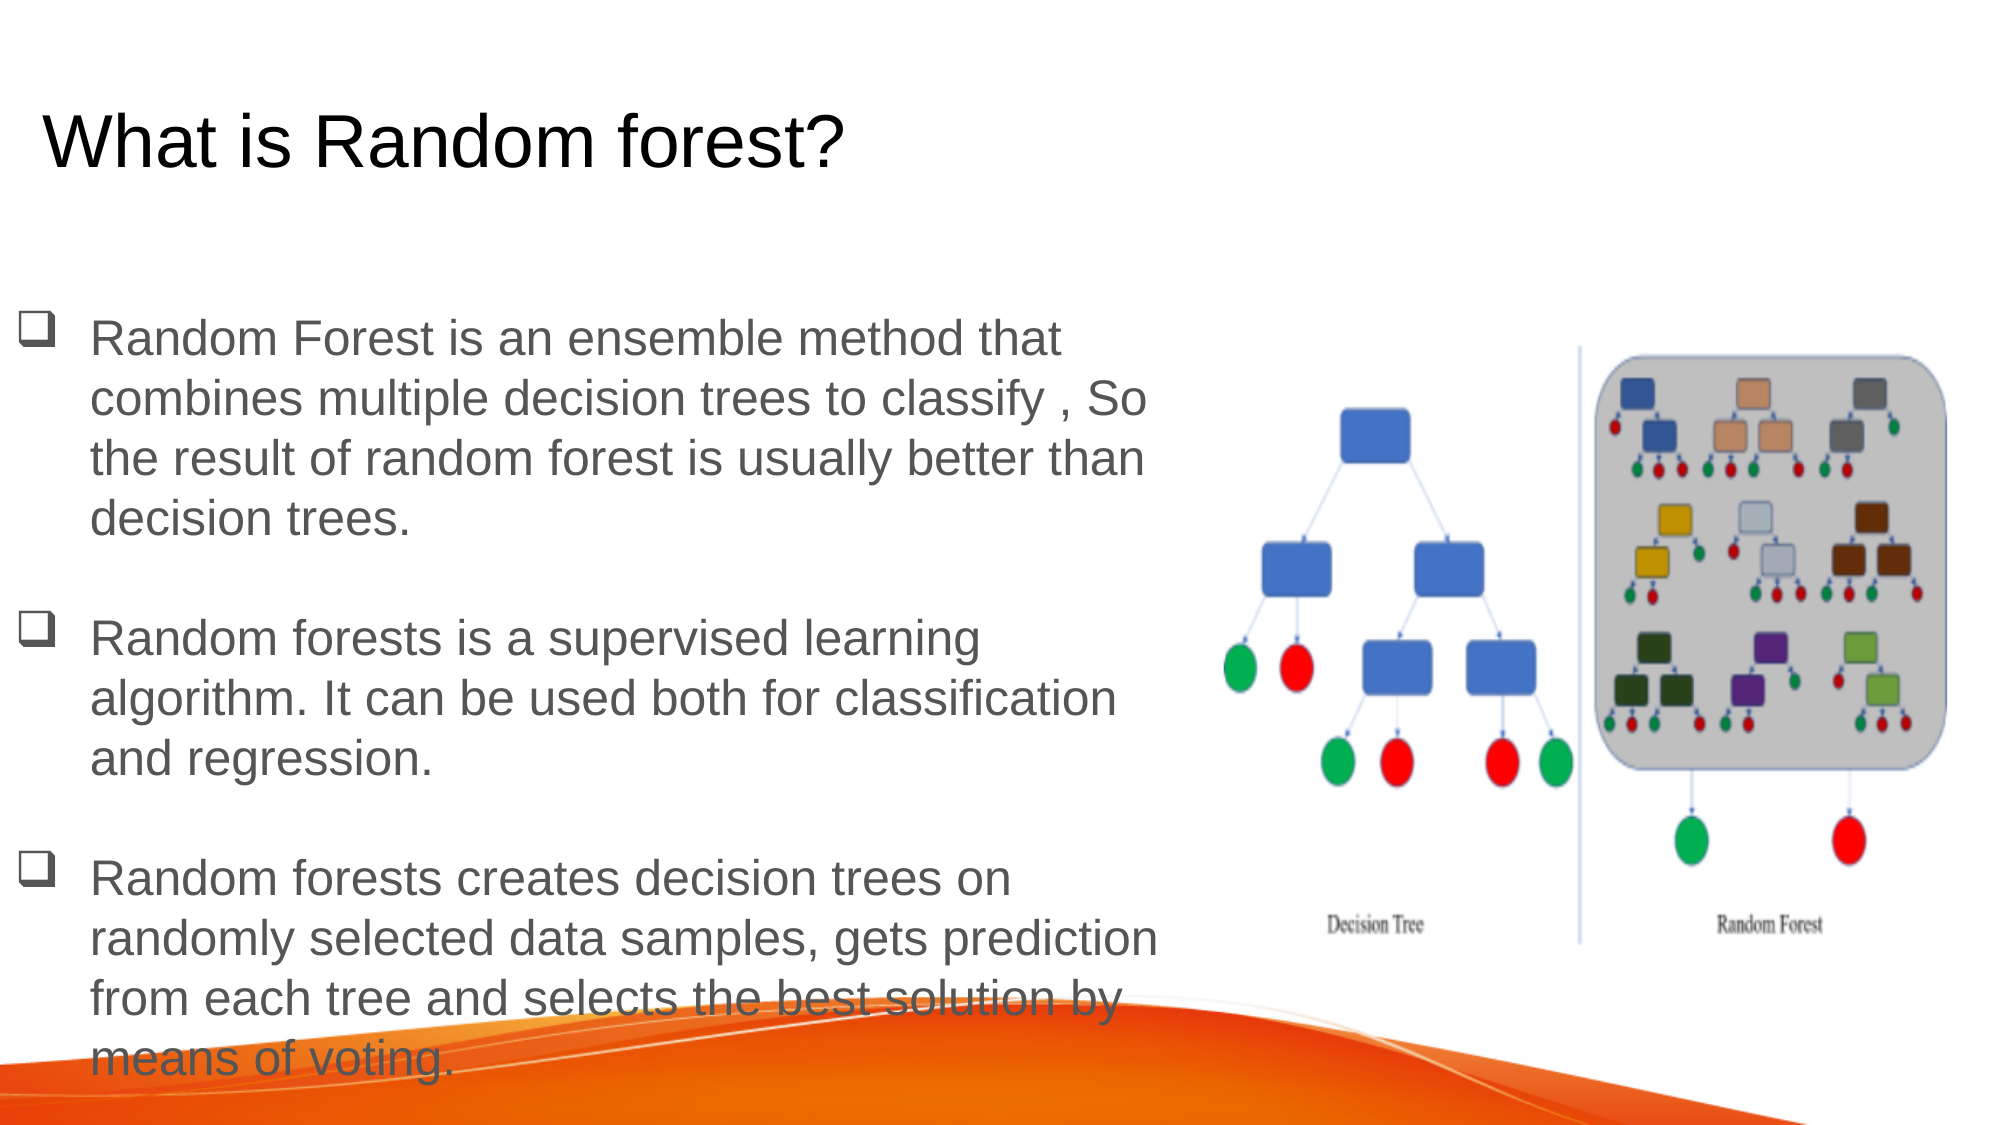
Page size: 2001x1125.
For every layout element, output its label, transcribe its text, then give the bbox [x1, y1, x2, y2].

title What is Random forest? [27, 22, 1934, 253]
text_box Random Forest is an ensemble method that combines multiple decision trees to classify , So the result of random forest is usually better than decision trees. Random forests is a supervised learning algorithm. It can be used both for classification and regression. Random forests creates decision trees on randomly selected data samples, gets prediction from each tree and selects the best solution by means of voting. [0, 298, 1212, 1093]
picture [0, 0, 2000, 1125]
